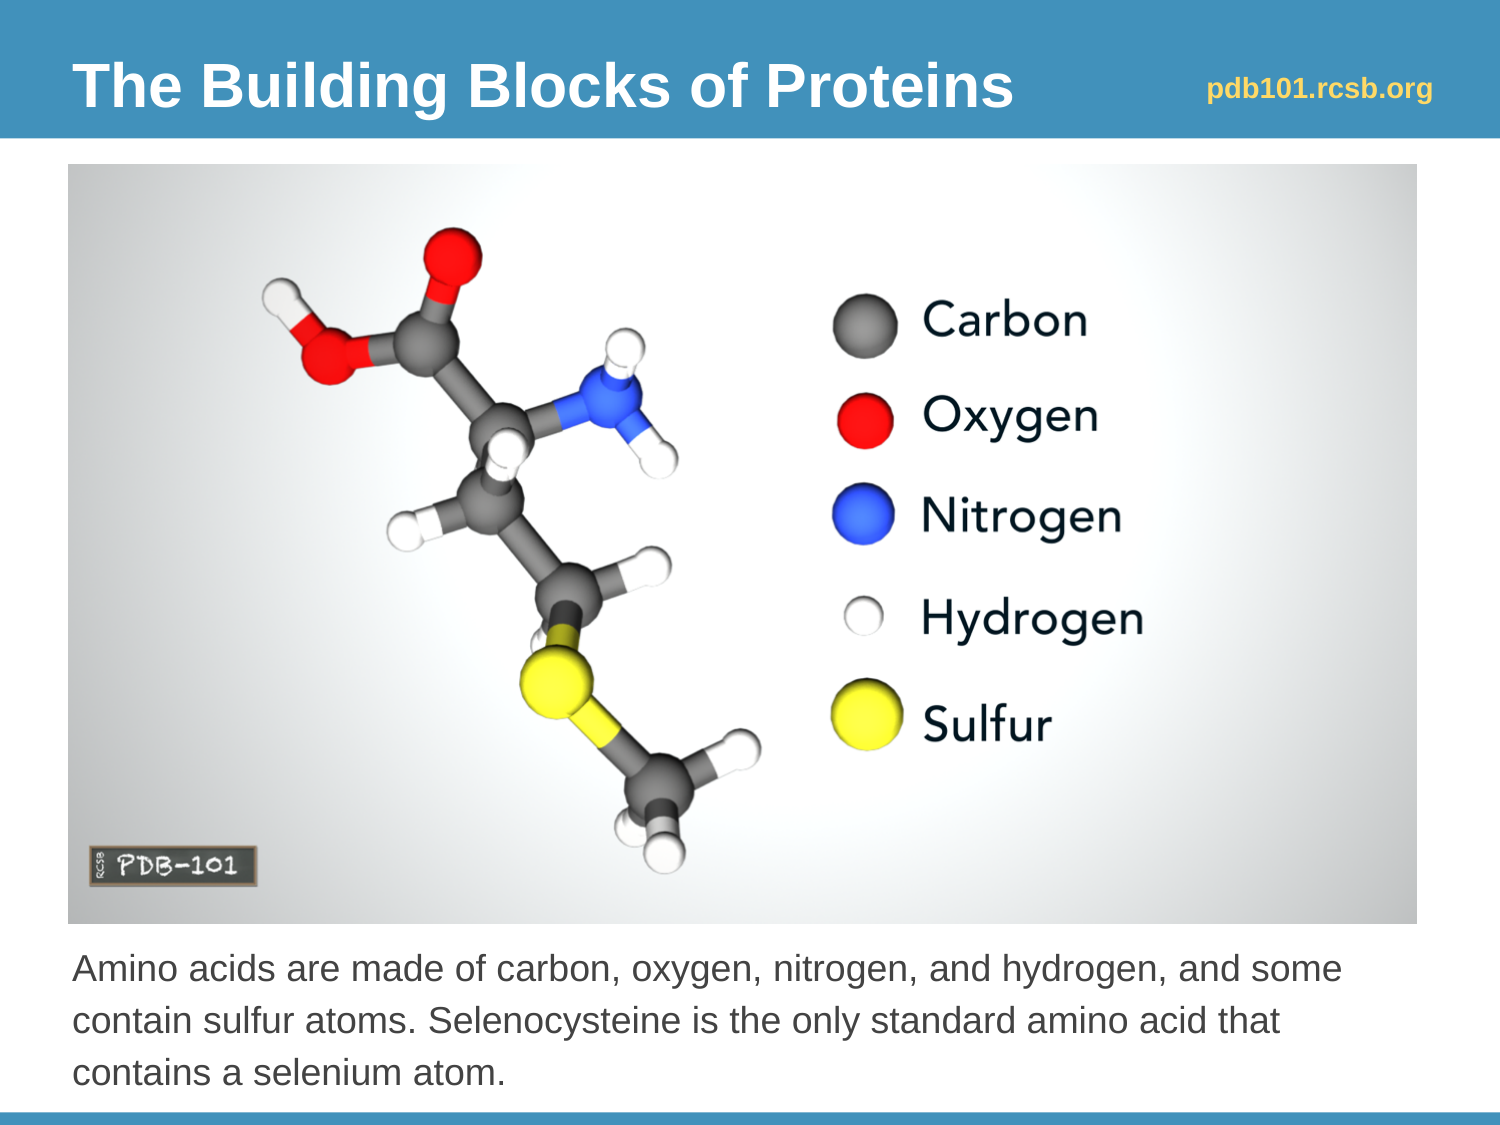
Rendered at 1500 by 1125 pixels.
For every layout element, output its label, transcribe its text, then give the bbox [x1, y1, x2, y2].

subtitle Amino acids are made of carbon, oxygen, nitrogen, and hydrogen, and some contain sulfur atoms. Selenocysteine is the only standard amino acid that contains a selenium atom. [57, 922, 1410, 1088]
title The Building Blocks of Proteins [57, 29, 1163, 116]
picture [68, 164, 1417, 924]
